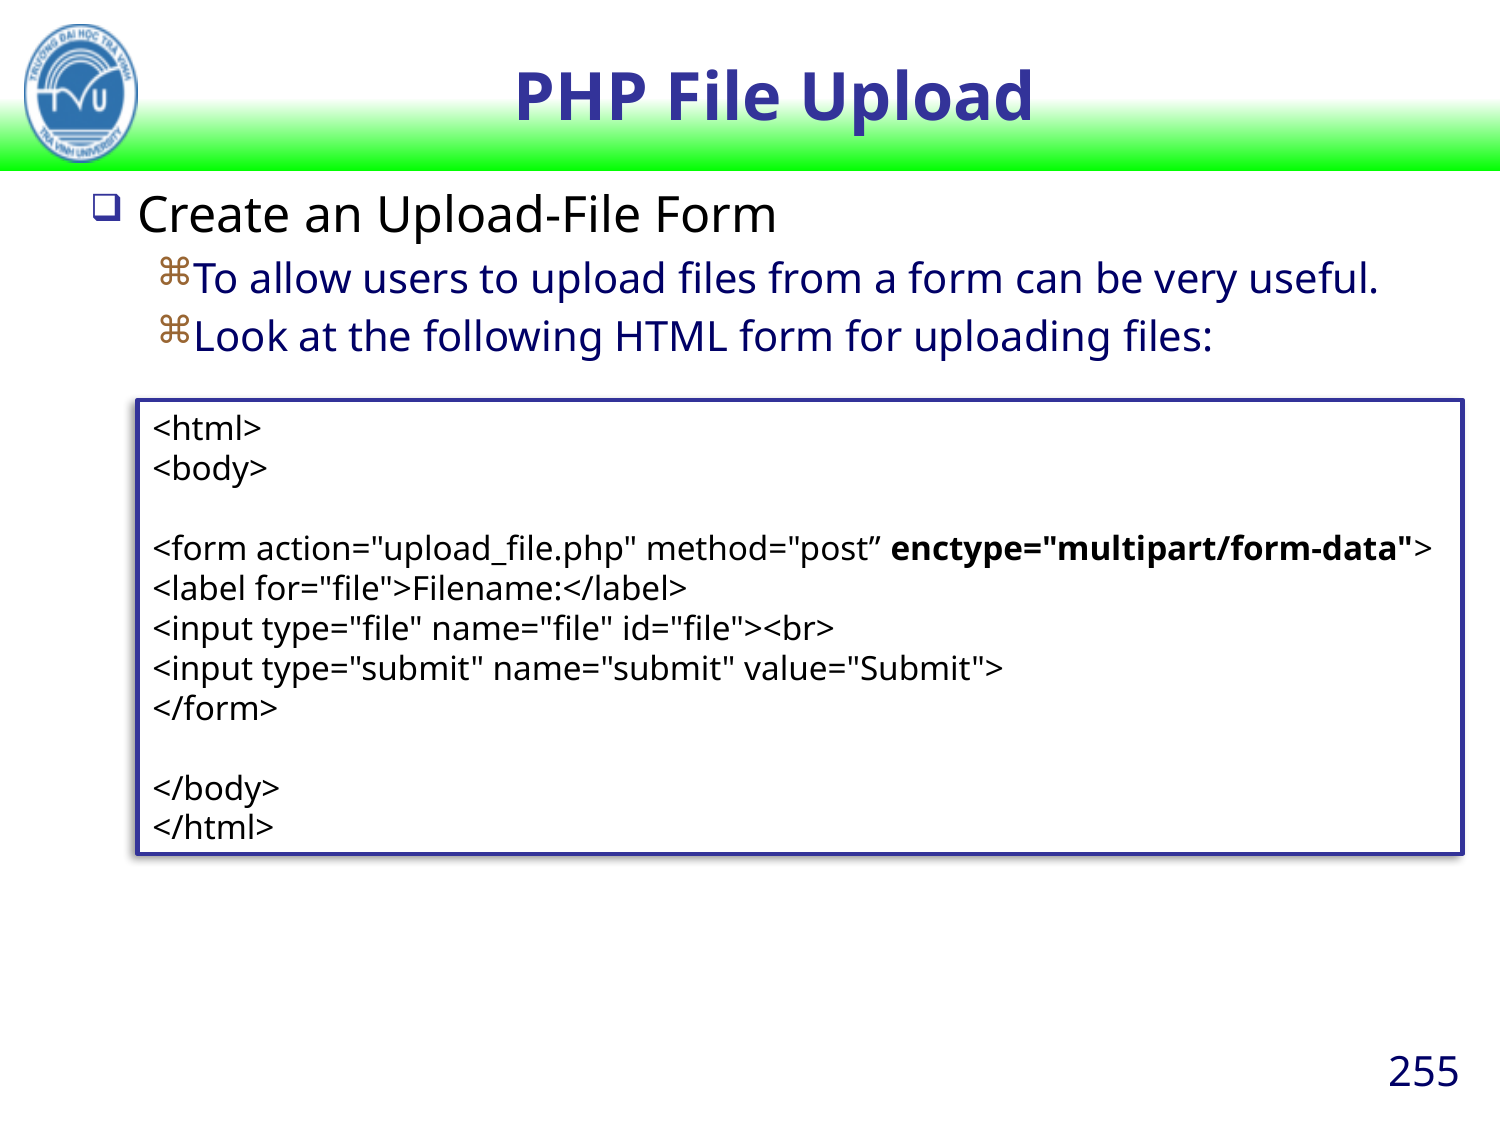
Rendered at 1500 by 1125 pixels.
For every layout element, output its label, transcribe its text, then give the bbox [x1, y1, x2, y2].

slide_number 255 [1312, 1037, 1476, 1101]
title PHP File Upload [74, 24, 1476, 163]
text_box <html> <body> <form action="upload_file.php" method="post” enctype="multipart/form-data"> <label for="file">Filename:</label> <input type="file" name="file" id="file"><br> <input type="submit" name="submit" value="Submit"> </form> </body> </html> [135, 398, 1465, 856]
list Create an Upload-File Form To allow users to upload files from a form can be very useful. Look at the following HTML form for uploading files: [74, 174, 1476, 1051]
picture [24, 24, 74, 163]
